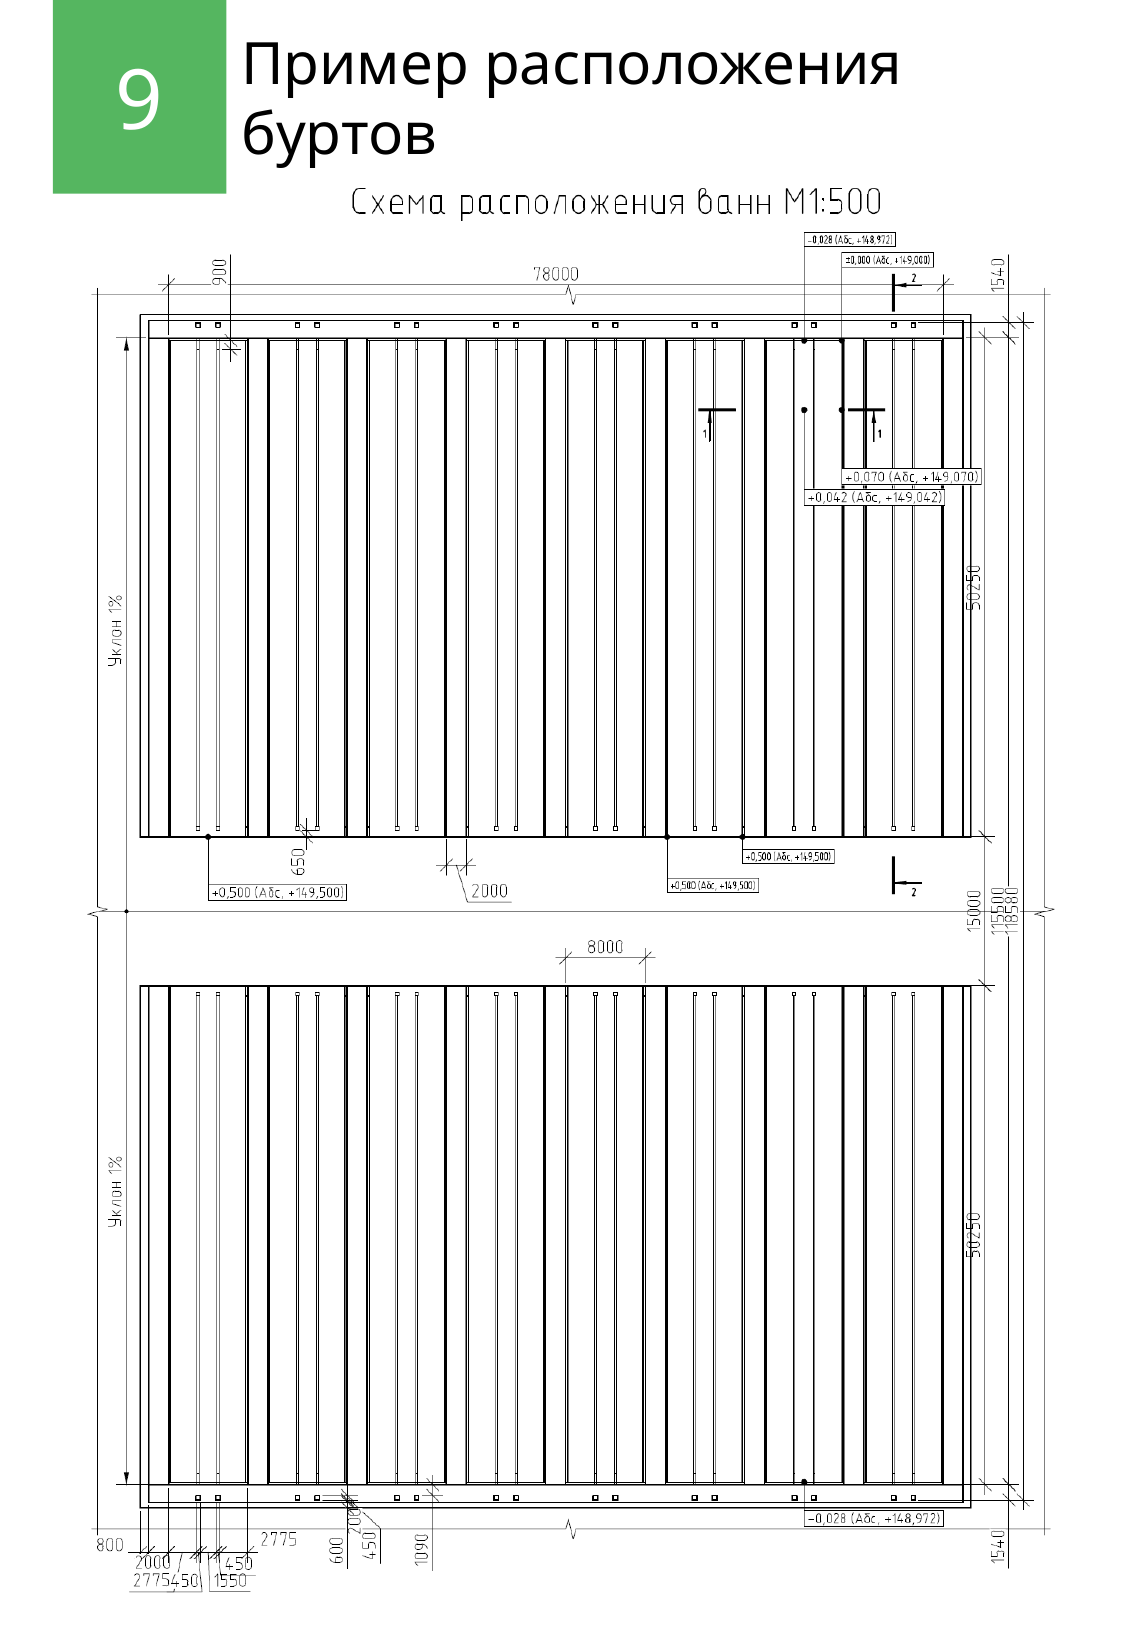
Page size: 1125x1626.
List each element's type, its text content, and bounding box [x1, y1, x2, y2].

text_box 9 [100, 38, 226, 154]
text_box [52, 0, 227, 195]
picture [73, 175, 1061, 1595]
text_box Пример расположения буртов [226, 18, 1125, 174]
